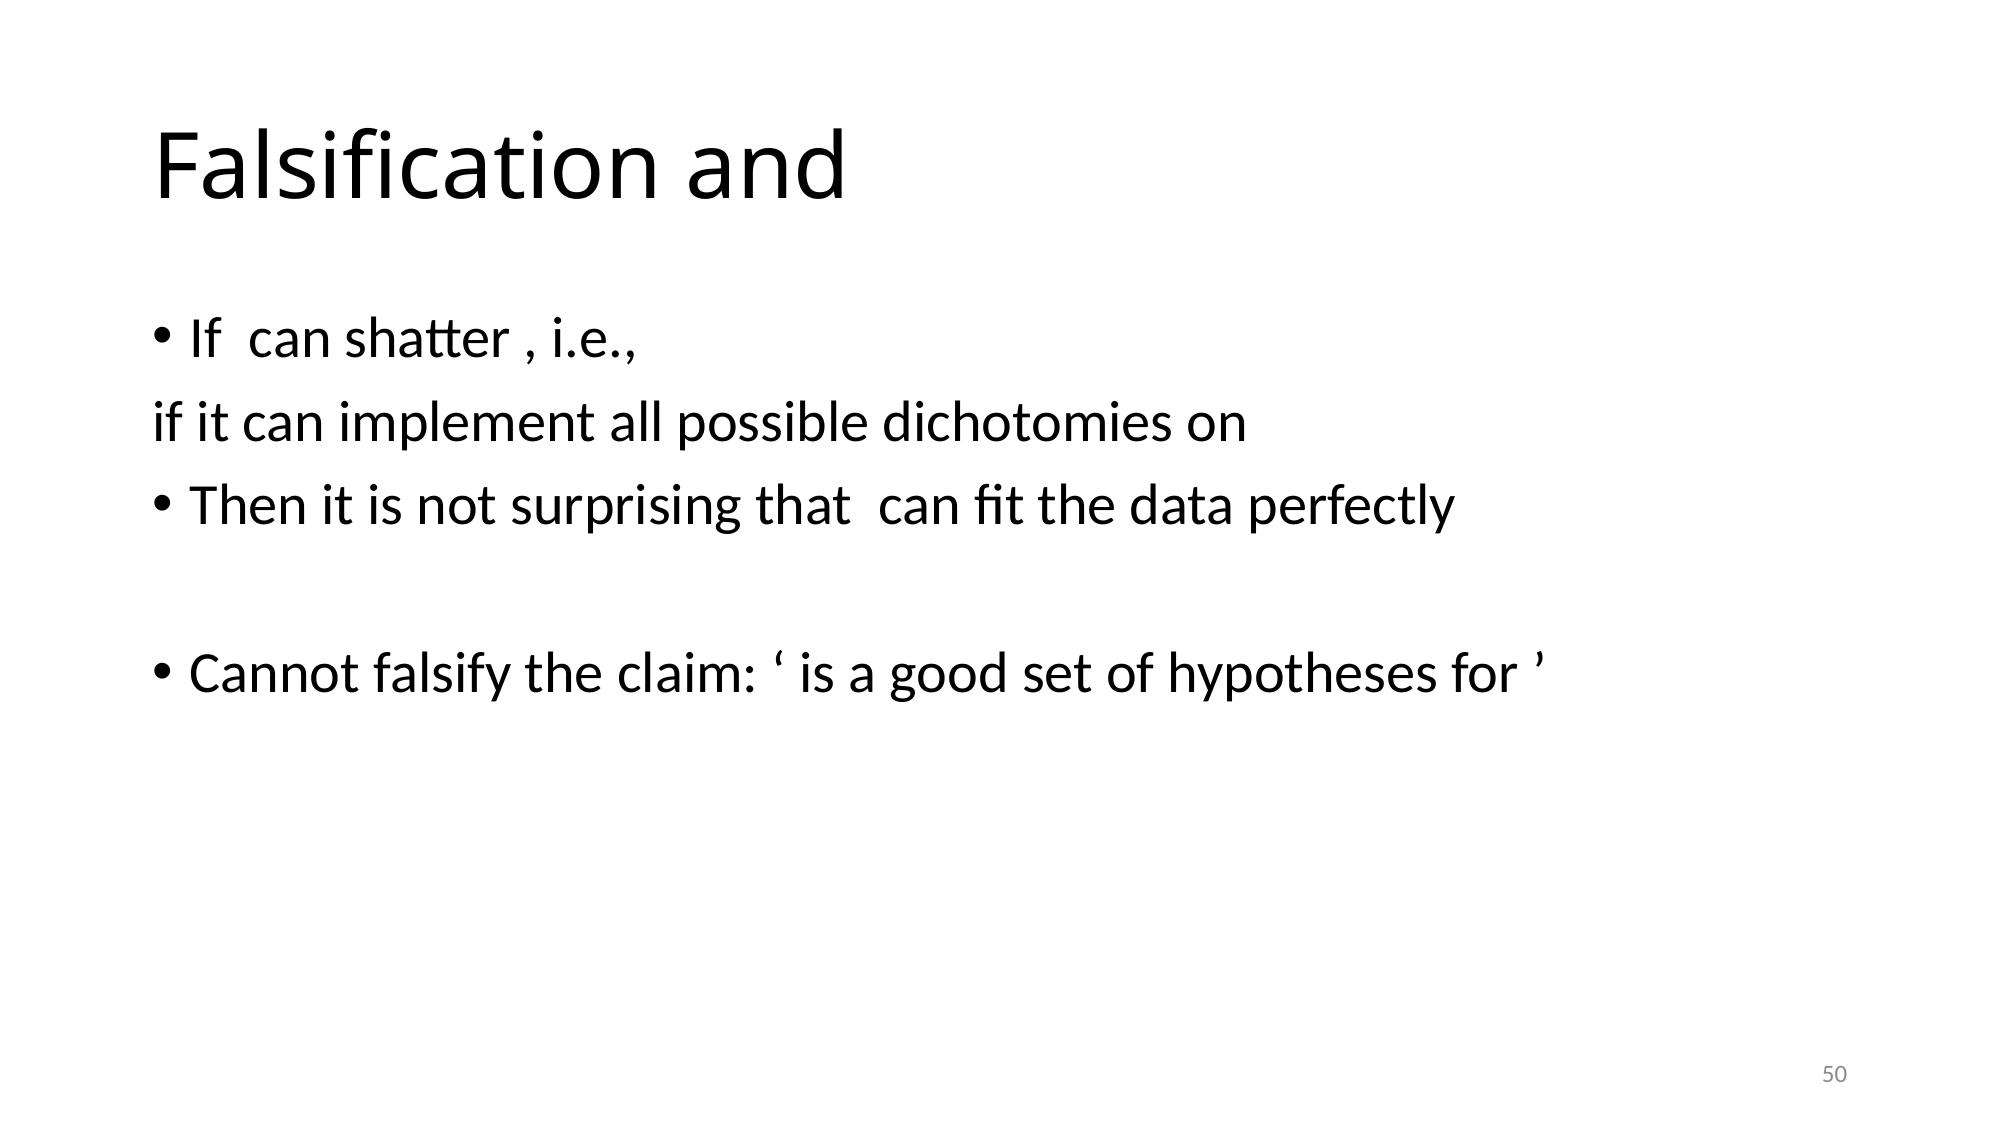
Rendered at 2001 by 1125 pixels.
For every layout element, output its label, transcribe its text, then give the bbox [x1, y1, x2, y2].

slide_number 50 [1412, 1042, 1863, 1103]
